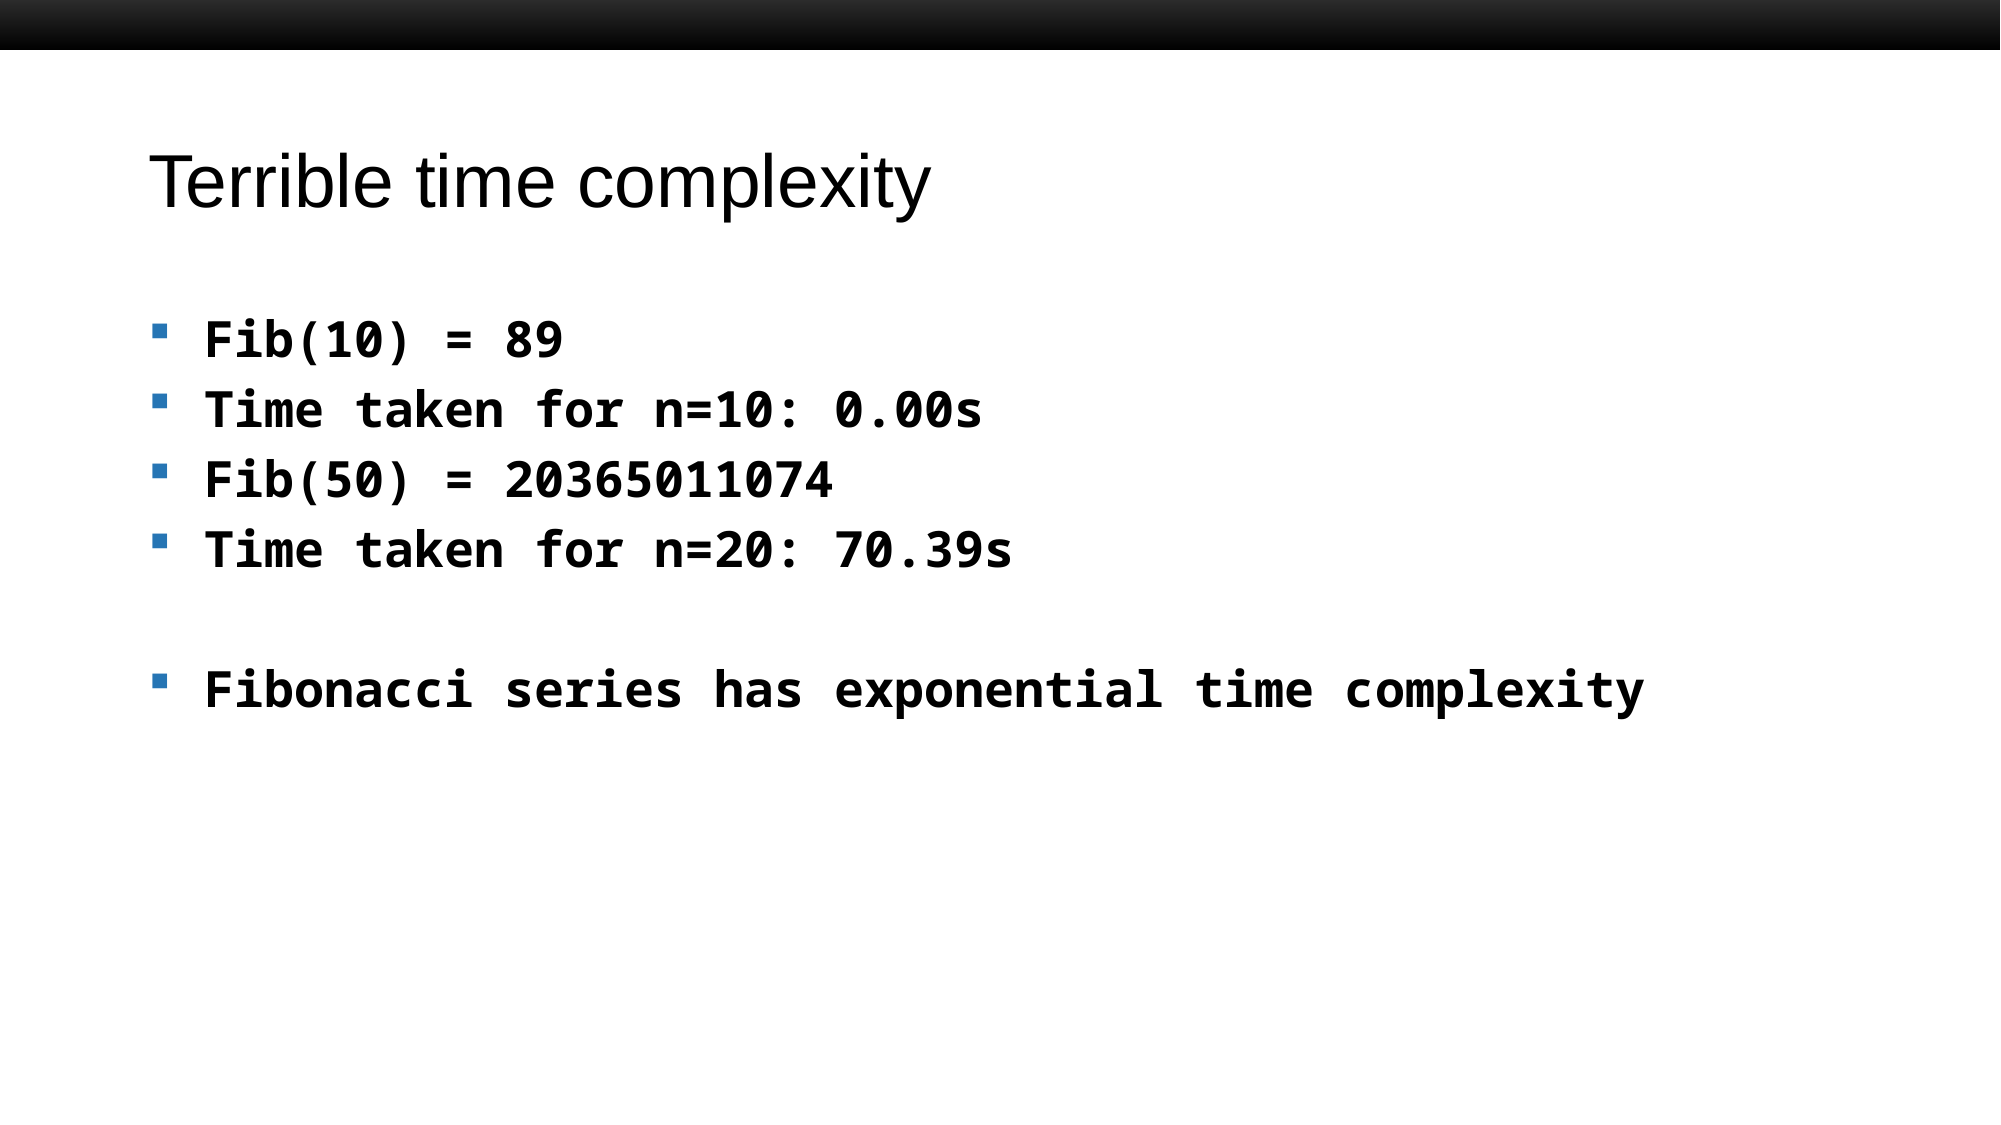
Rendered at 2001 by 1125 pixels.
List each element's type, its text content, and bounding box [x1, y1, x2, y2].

title Terrible time complexity [133, 125, 1867, 238]
list Fib(10) = 89 Time taken for n=10: 0.00s Fib(50) = 20365011074 Time taken for n=20: 70.39s Fibonacci series has exponential time complexity [133, 299, 1867, 938]
